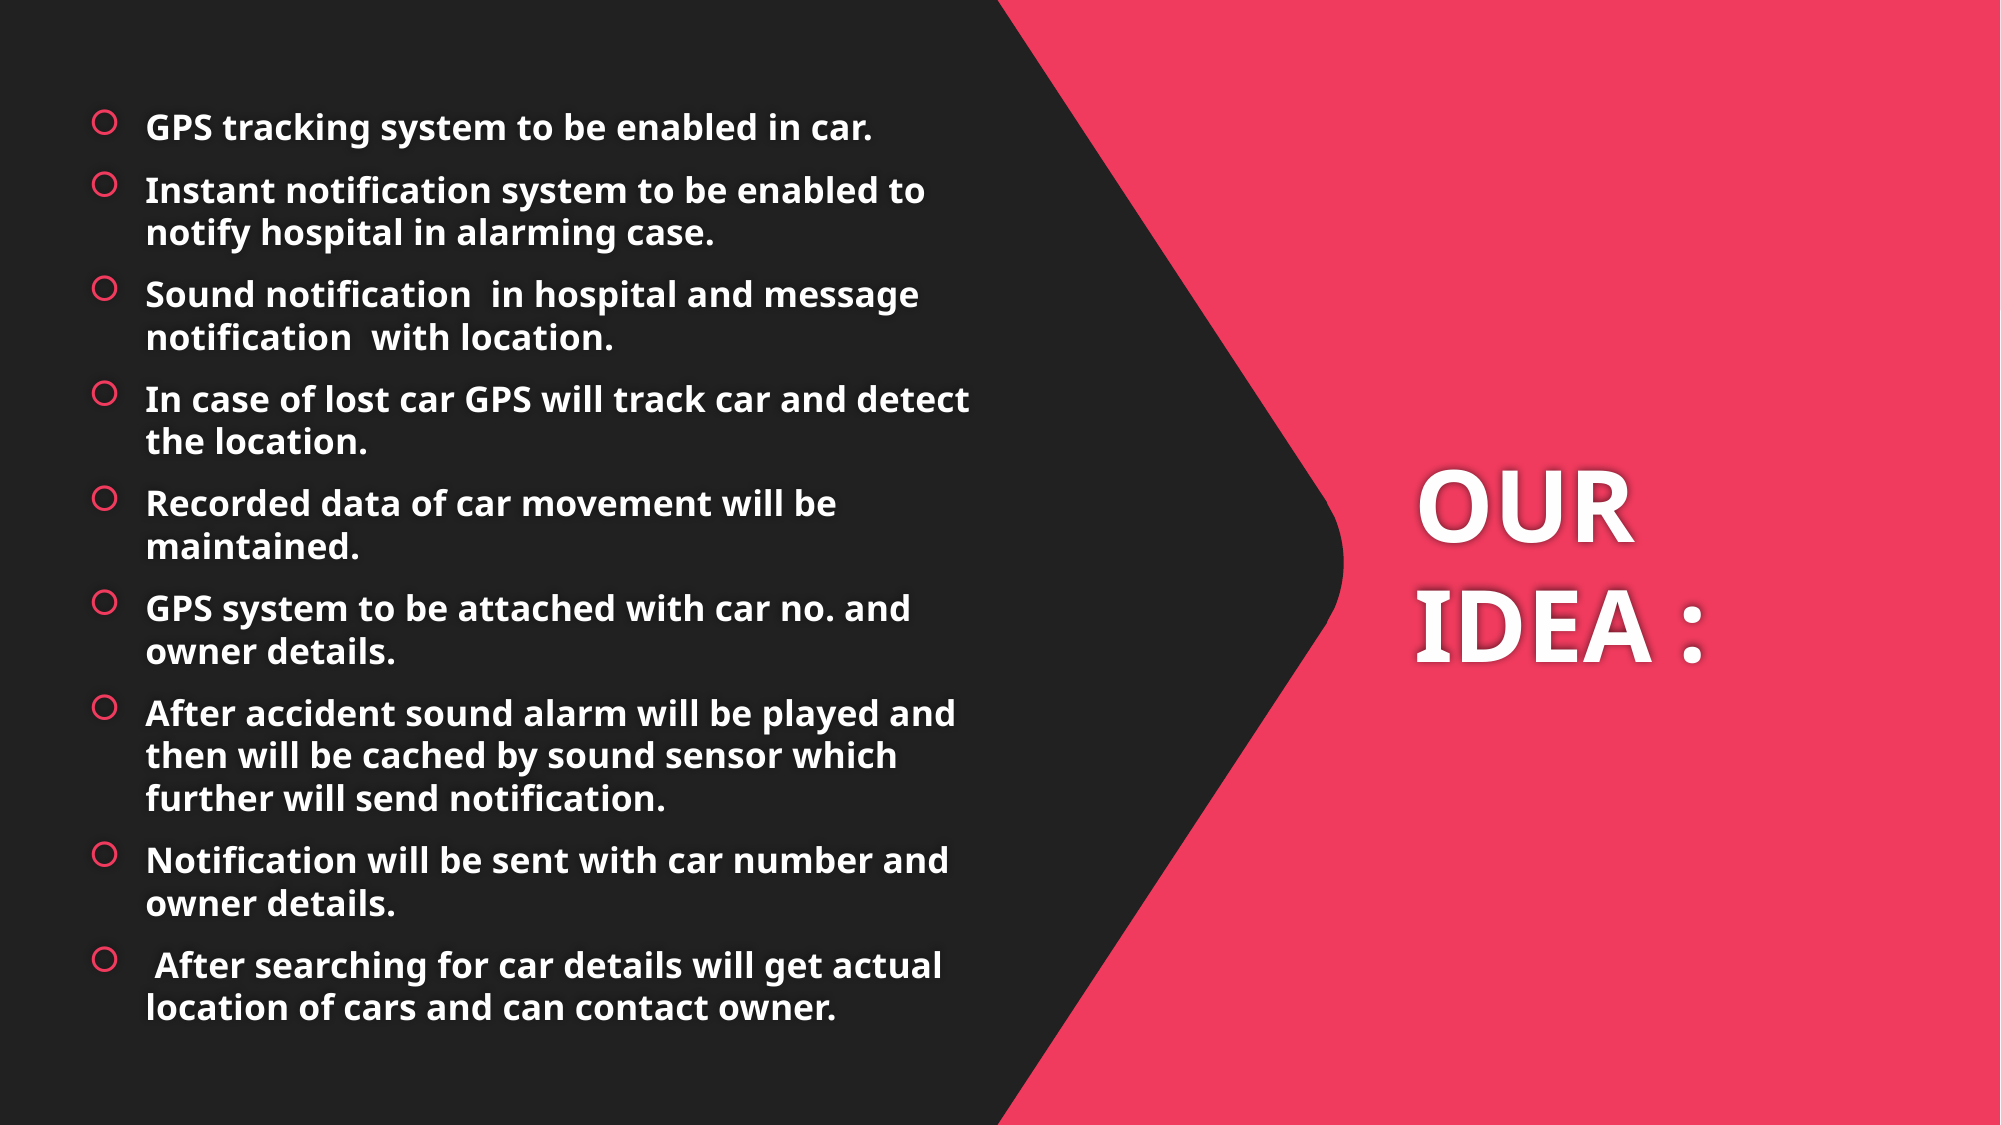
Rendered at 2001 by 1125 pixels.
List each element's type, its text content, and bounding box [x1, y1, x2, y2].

list GPS tracking system to be enabled in car. Instant notification system to be enabled to notify hospital in alarming case. Sound notification in hospital and message notification with location. In case of lost car GPS will track car and detect the location. Recorded data of car movement will be maintained. GPS system to be attached with car no. and owner details. After accident sound alarm will be played and then will be cached by sound sensor which further will send notification. Notification will be sent with car number and owner details. After searching for car details will get actual location of cars and can contact owner. [74, 193, 1031, 998]
text_box [0, 0, 1345, 1125]
title Our IDEA : [1399, 213, 1953, 912]
text_box [999, 0, 2000, 1125]
